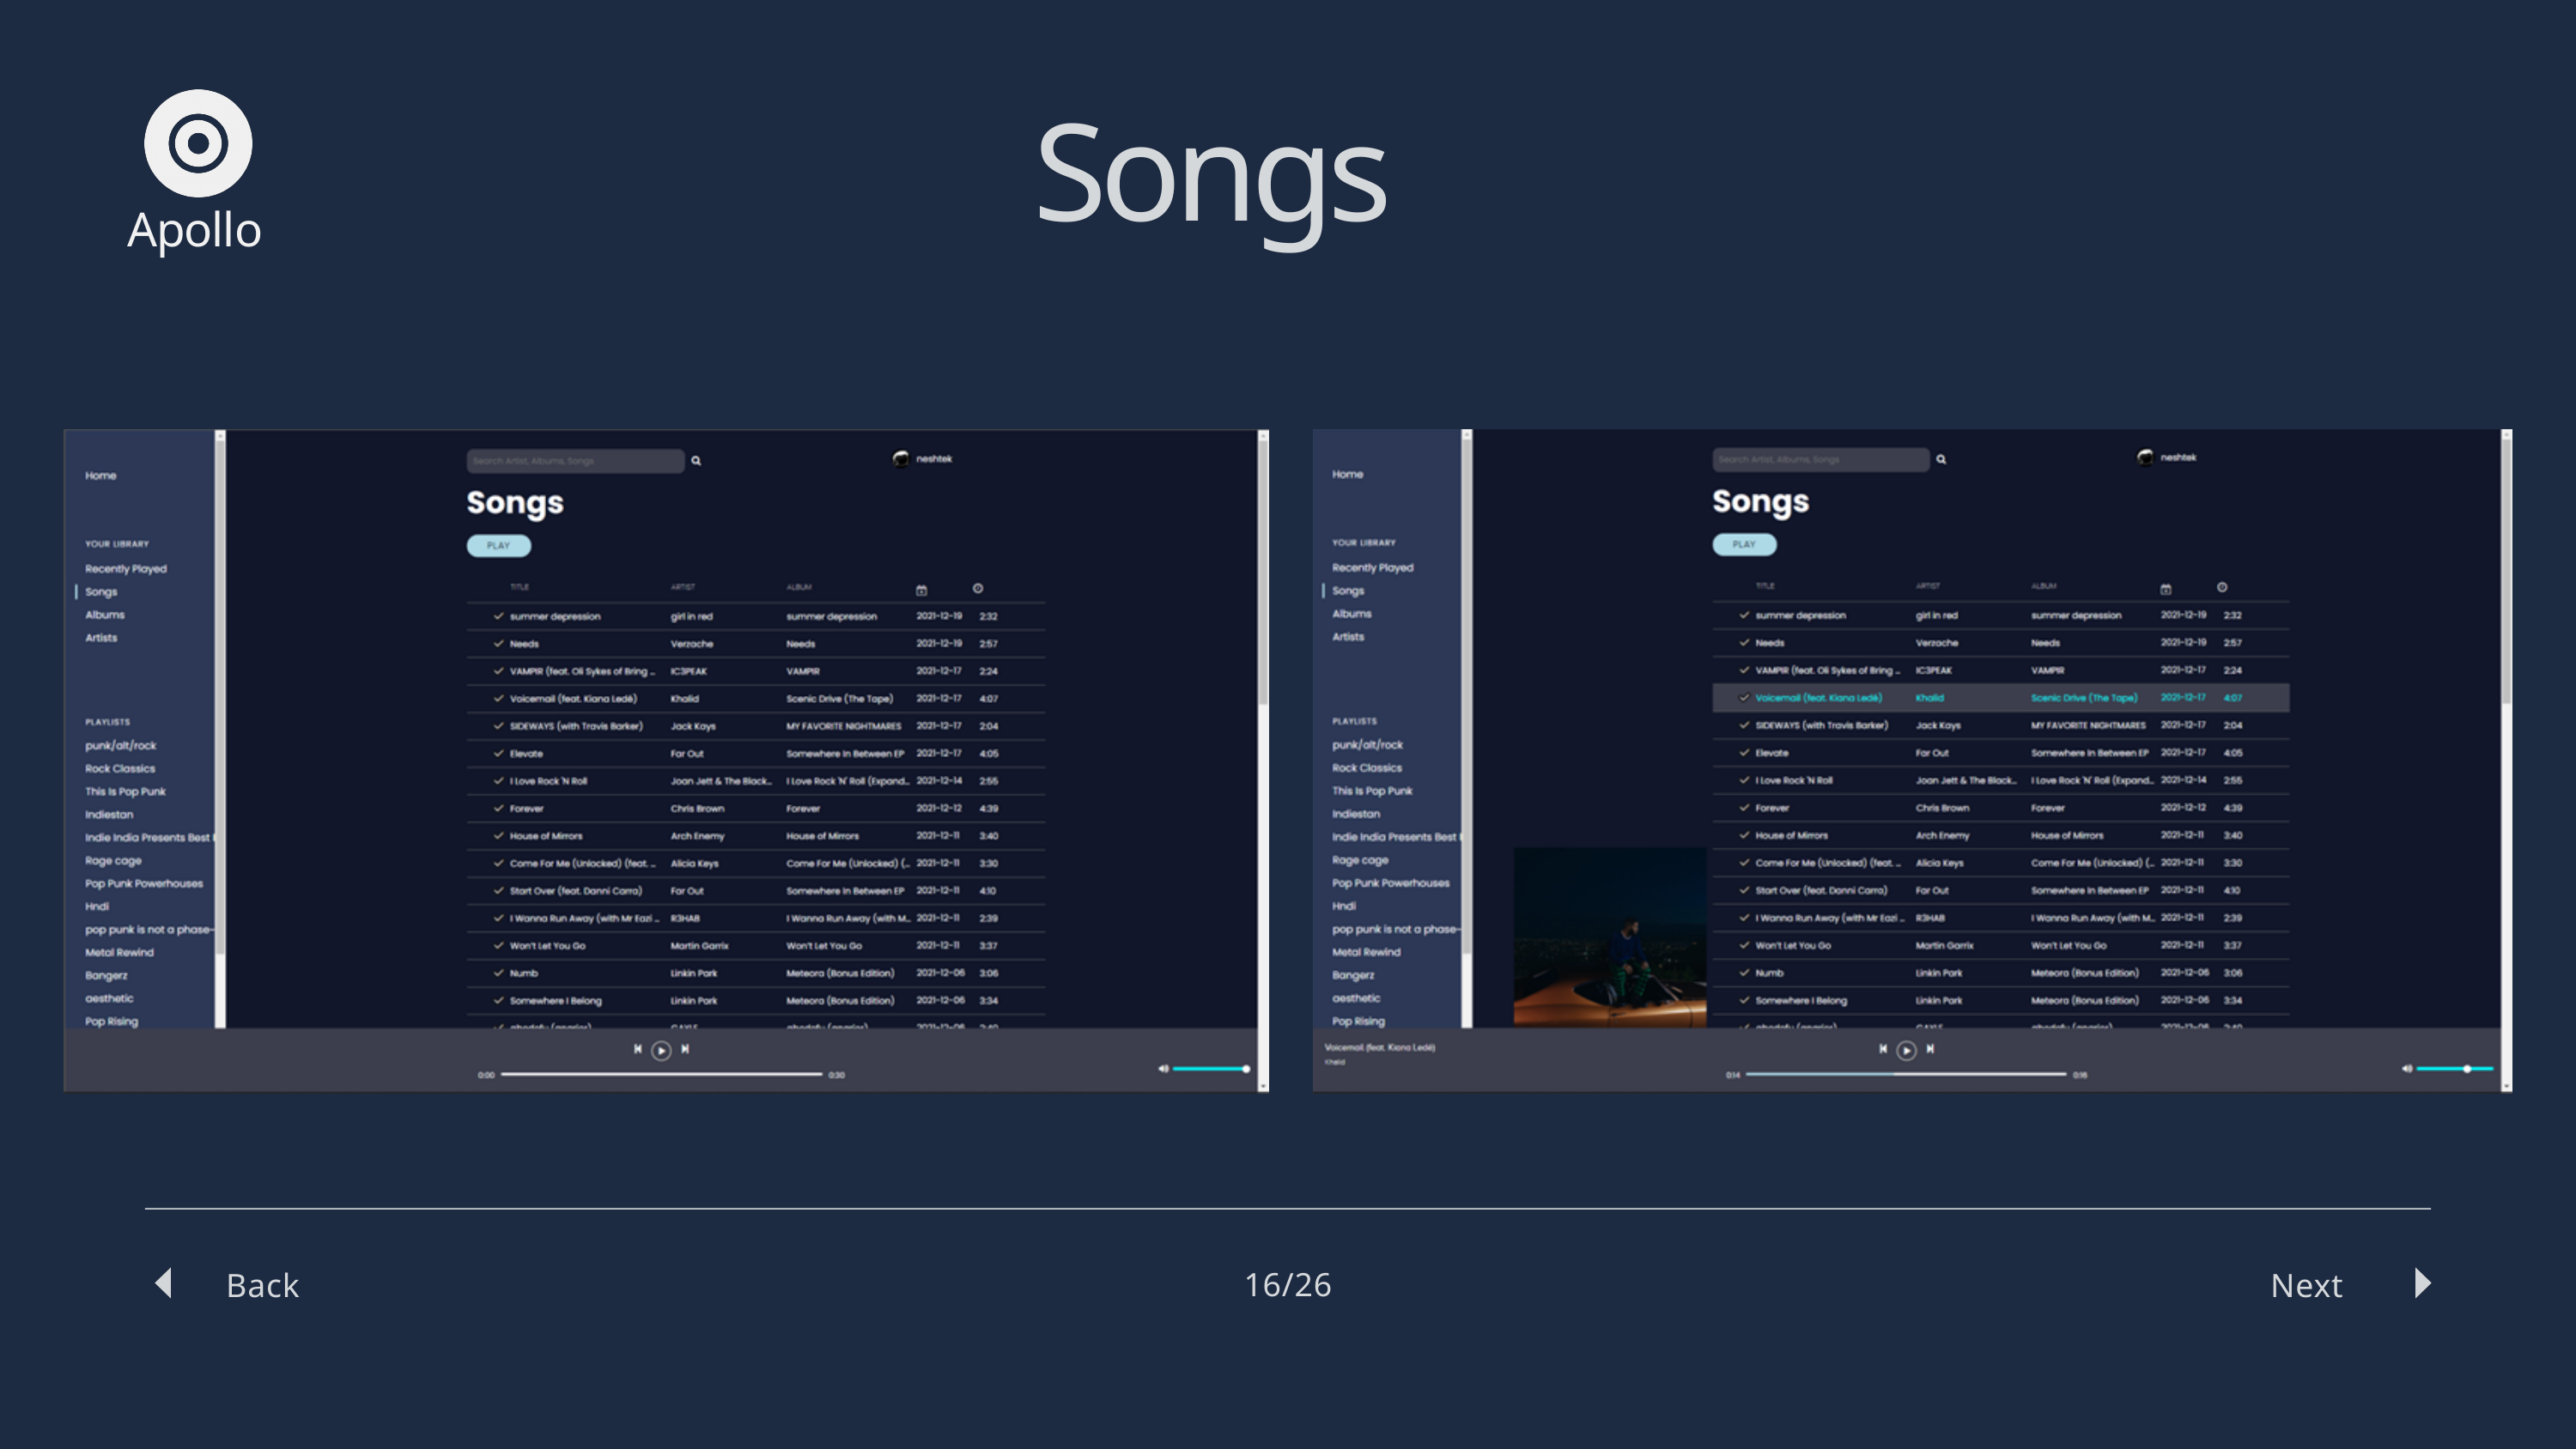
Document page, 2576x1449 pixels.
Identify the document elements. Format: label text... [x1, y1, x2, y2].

picture [64, 429, 1269, 1094]
picture [155, 1267, 171, 1299]
text_box Apollo [127, 190, 304, 257]
picture [2415, 1267, 2432, 1299]
text_box Next [1862, 1258, 2343, 1304]
text_box 16/26 [927, 1258, 1649, 1304]
picture [144, 88, 253, 197]
text_box Back [226, 1258, 769, 1304]
text_box Songs [1033, 106, 2576, 248]
picture [1313, 429, 2512, 1094]
